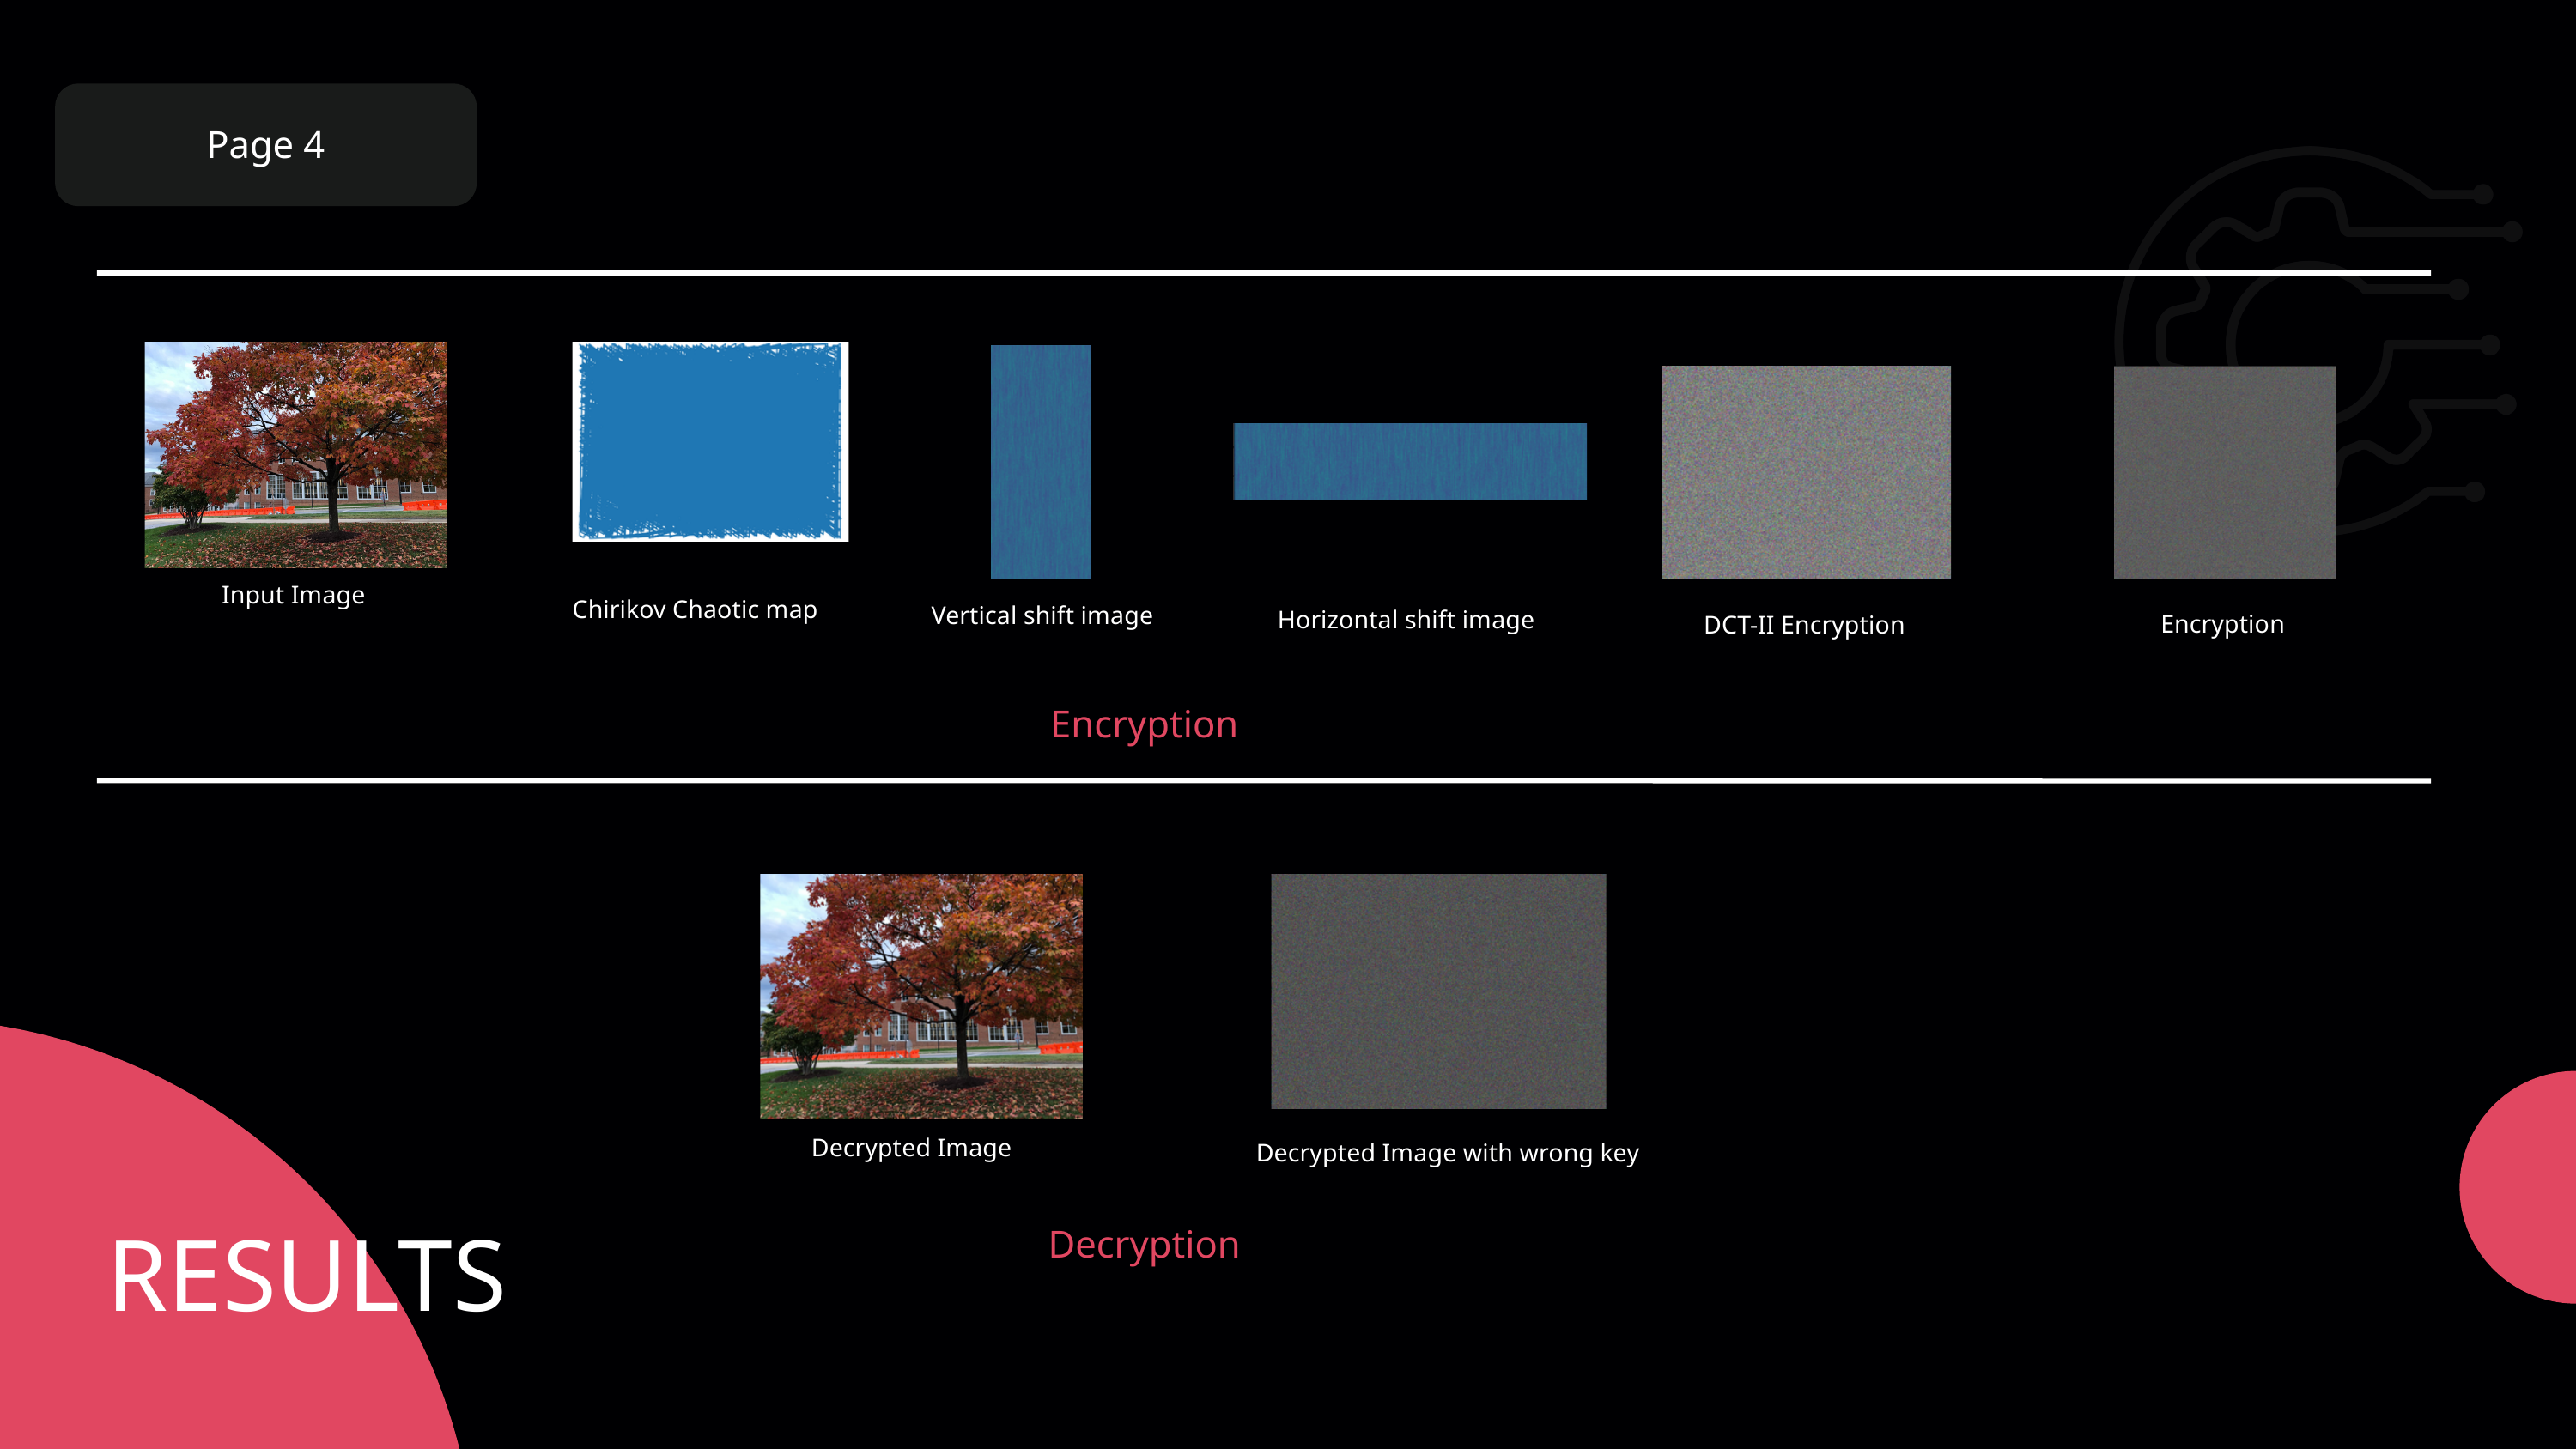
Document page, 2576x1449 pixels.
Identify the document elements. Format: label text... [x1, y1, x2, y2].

text_box [1271, 874, 1607, 1110]
text_box [2114, 366, 2336, 579]
text_box RESULTS [481, 1210, 1040, 1331]
text_box Decrypted Image with wrong key [1255, 1131, 1707, 1167]
text_box Horizontal shift image [1278, 599, 1543, 634]
text_box [1233, 423, 1588, 500]
text_box [1662, 366, 1952, 579]
text_box Encryption [2160, 603, 2306, 638]
text_box Chirikov Chaotic map [572, 589, 838, 624]
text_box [54, 83, 477, 207]
text_box Vertical shift image [931, 595, 1197, 630]
text_box [991, 345, 1092, 579]
text_box [2114, 146, 2523, 537]
text_box Input Image [222, 574, 381, 609]
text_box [0, 1017, 477, 1449]
text_box [144, 342, 447, 569]
text_box Decrypted Image [811, 1127, 1032, 1162]
text_box [572, 342, 849, 542]
text_box [760, 874, 1083, 1119]
text_box Decryption [1011, 1213, 1278, 1266]
text_box DCT-II Encryption [1704, 603, 1969, 639]
text_box Encryption [1011, 693, 1278, 746]
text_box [2459, 1070, 2576, 1304]
